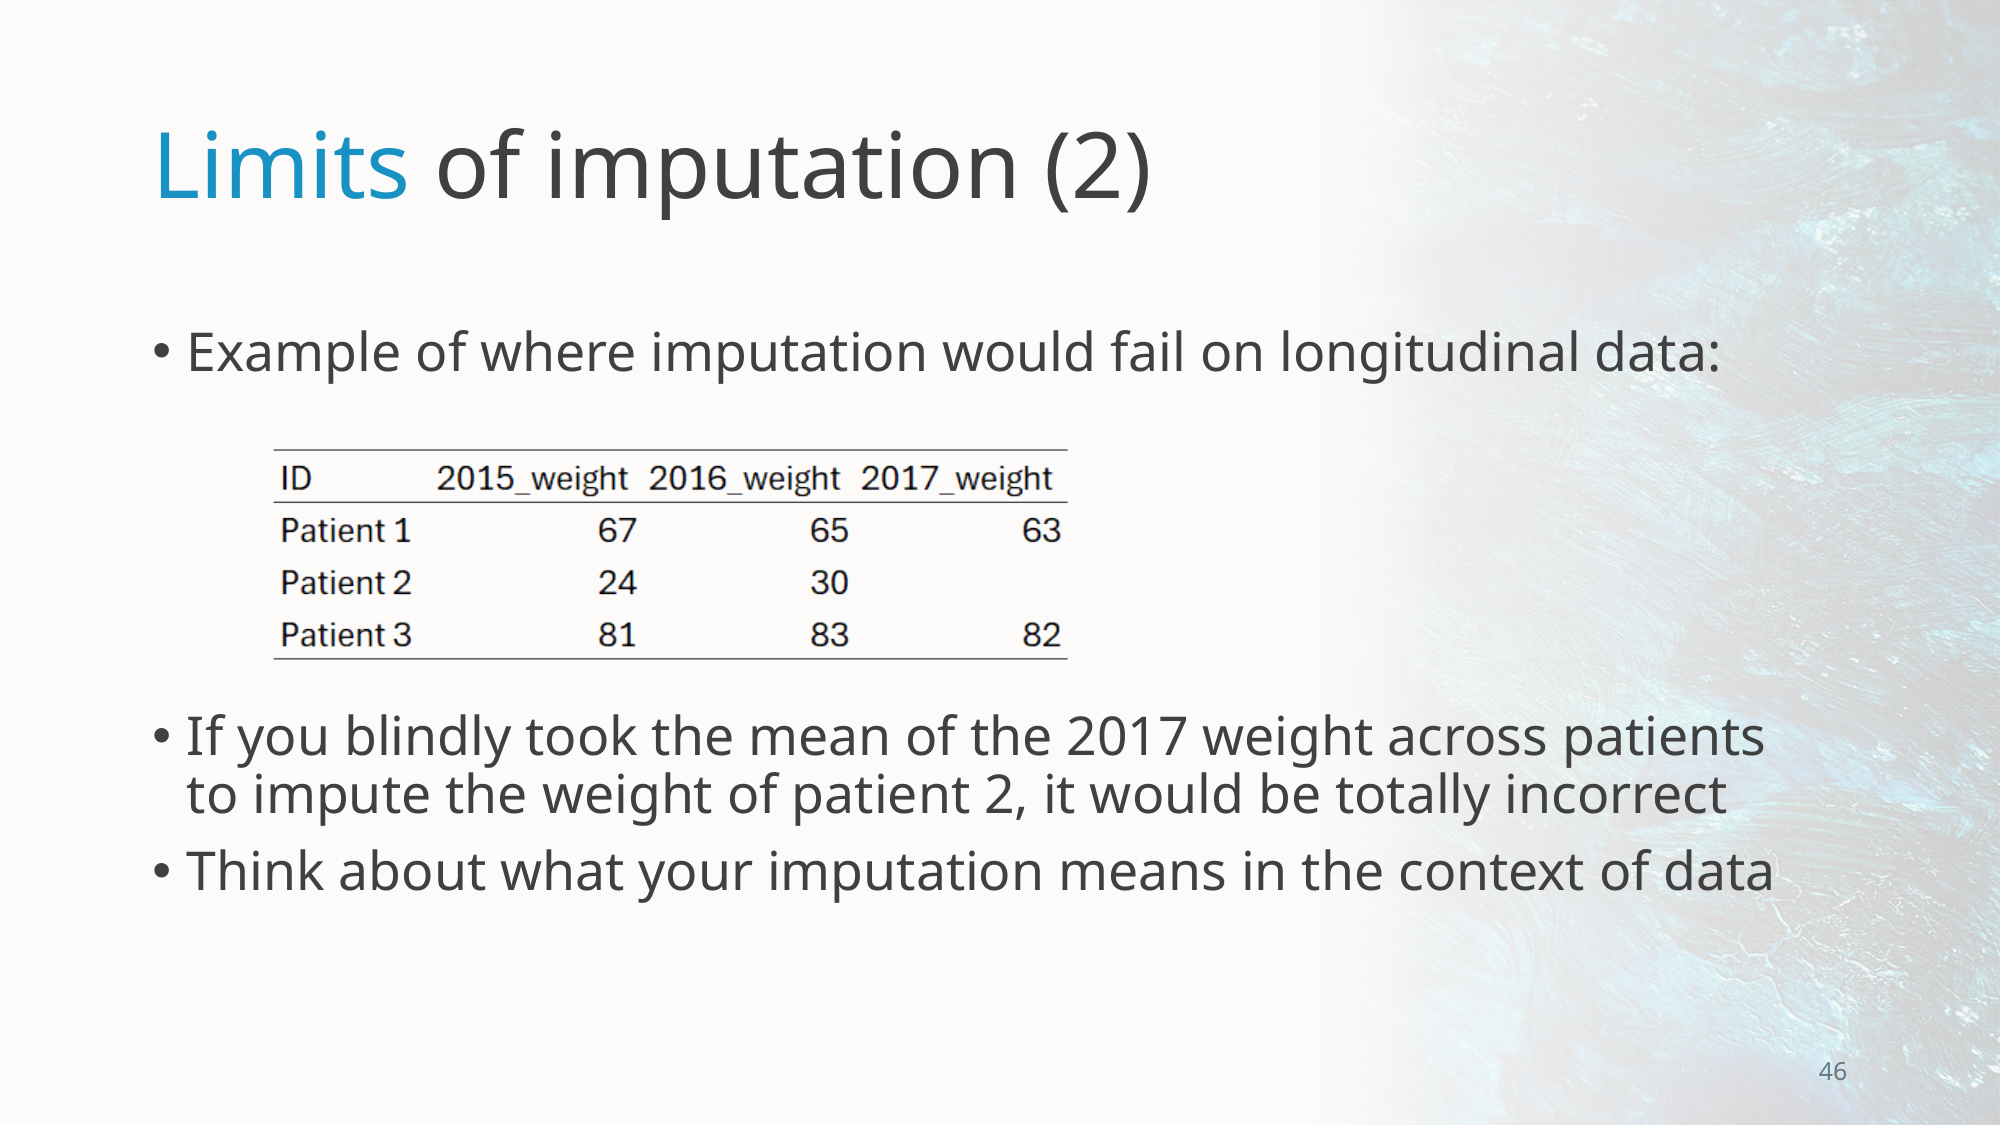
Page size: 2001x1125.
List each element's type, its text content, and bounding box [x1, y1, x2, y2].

picture [266, 438, 1084, 673]
title Limits of imputation (2) [137, 59, 1286, 278]
list Example of where imputation would fail on longitudinal data: If you blindly took the mean of the 2017 weight across patients to impute the weight of patient 2, it would be totally incorrect Think about what your imputation means in the context of data [137, 317, 1286, 1031]
picture [1286, 0, 2000, 1125]
